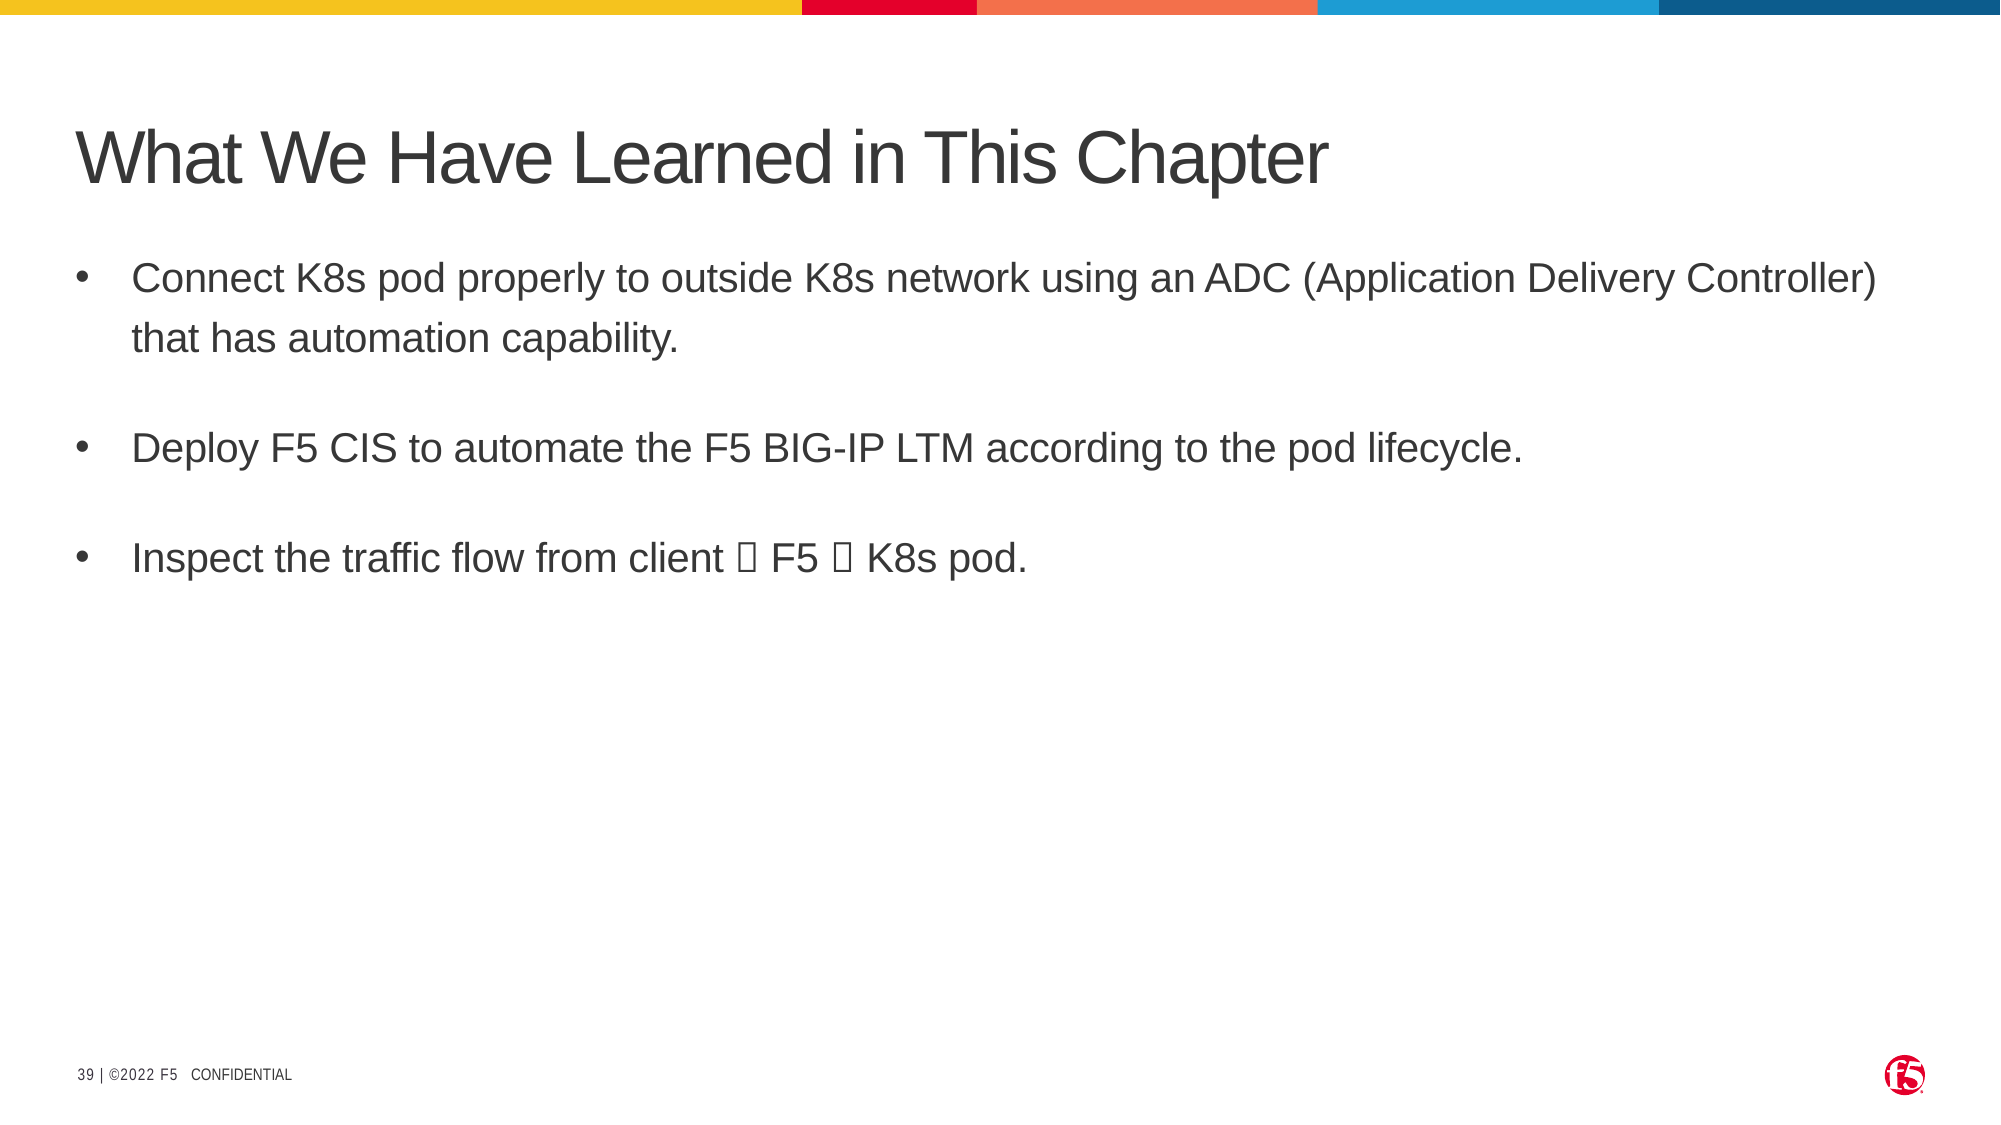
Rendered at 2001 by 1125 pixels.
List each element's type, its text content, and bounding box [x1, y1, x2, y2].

title What We Have Learned in This Chapter [75, 75, 1925, 199]
footer CONFIDENTIAL [191, 1063, 339, 1084]
list Connect K8s pod properly to outside K8s network using an ADC (Application Delivery Controller) that has automation capability. Deploy F5 CIS to automate the F5 BIG-IP LTM according to the pod lifecycle. Inspect the traffic flow from client  F5  K8s pod. [75, 240, 1925, 1054]
